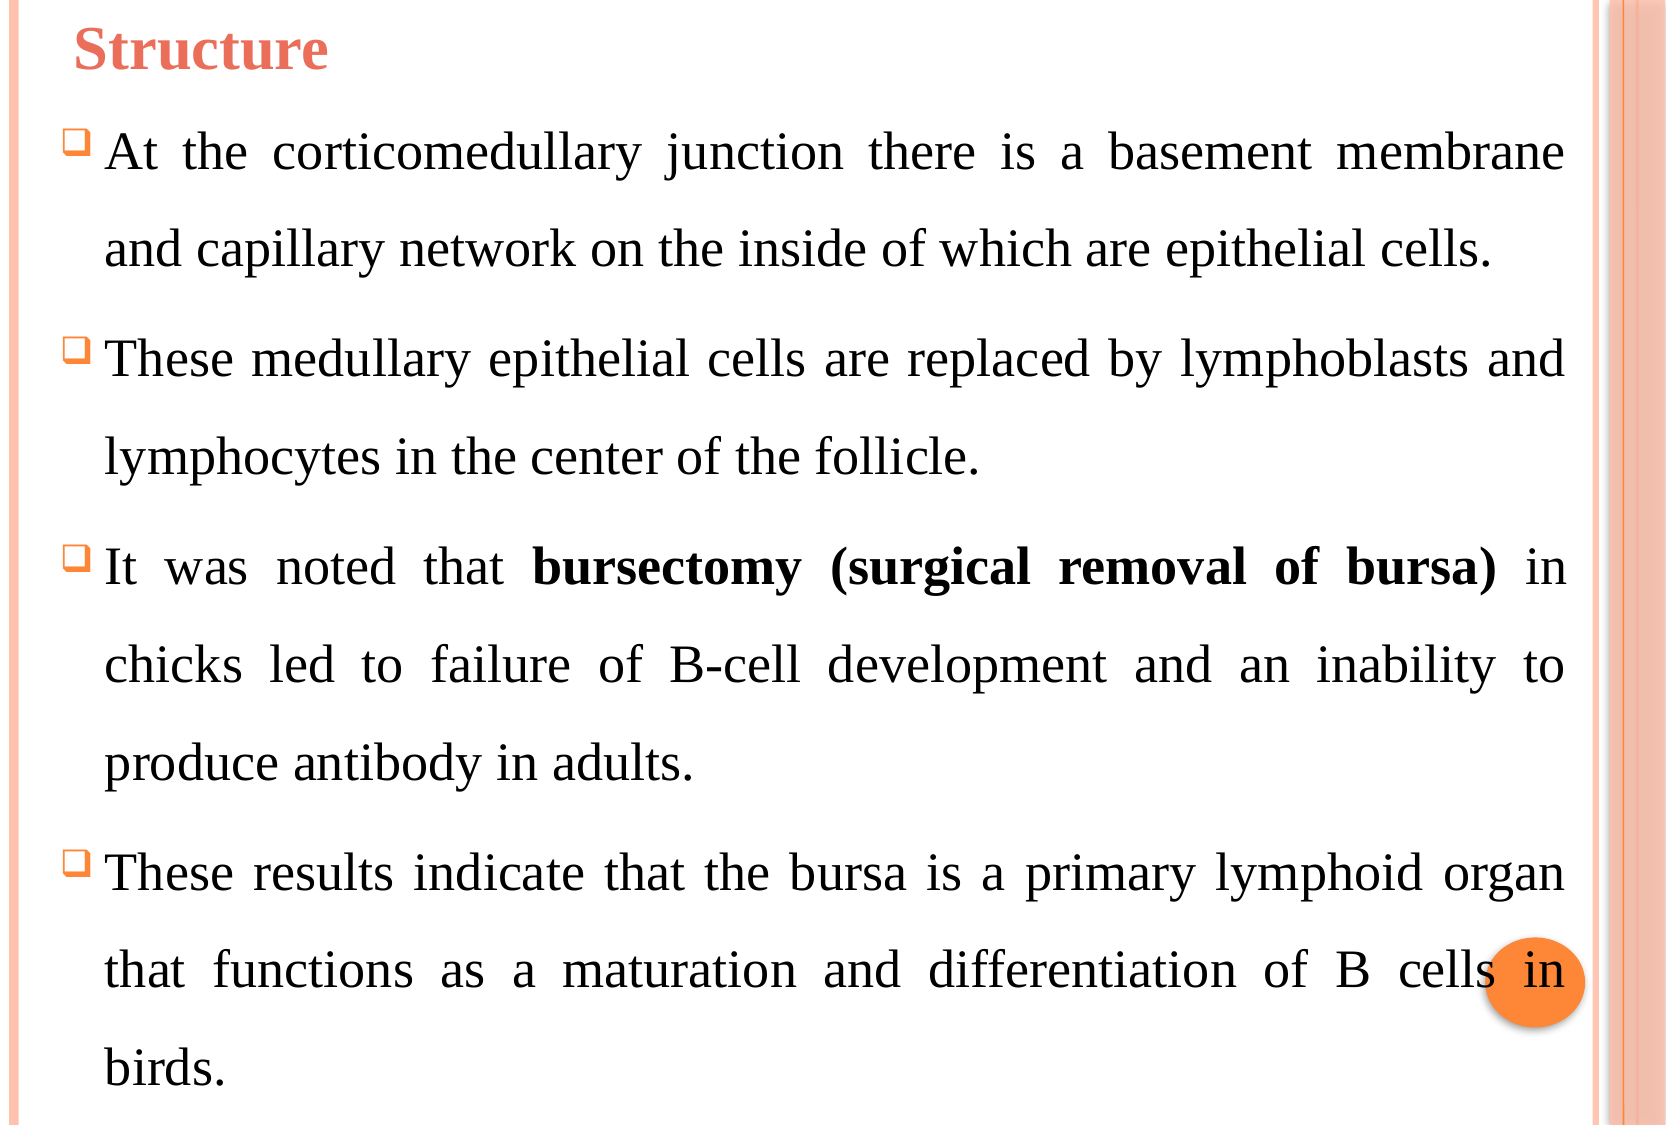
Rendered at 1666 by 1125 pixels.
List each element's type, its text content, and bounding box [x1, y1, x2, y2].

text_box Structure [59, 0, 345, 90]
list At the corticomedullary junction there is a basement membrane and capillary network on the inside of which are epithelial cells. These medullary epithelial cells are replaced by lymphoblasts and lymphocytes in the center of the follicle. It was noted that bursectomy (surgical removal of bursa) in chicks led to failure of B-cell development and an inability to produce antibody in adults. These results indicate that the bursa is a primary lymphoid organ that functions as a maturation and differentiation of B cells in birds. [45, 75, 1583, 1125]
